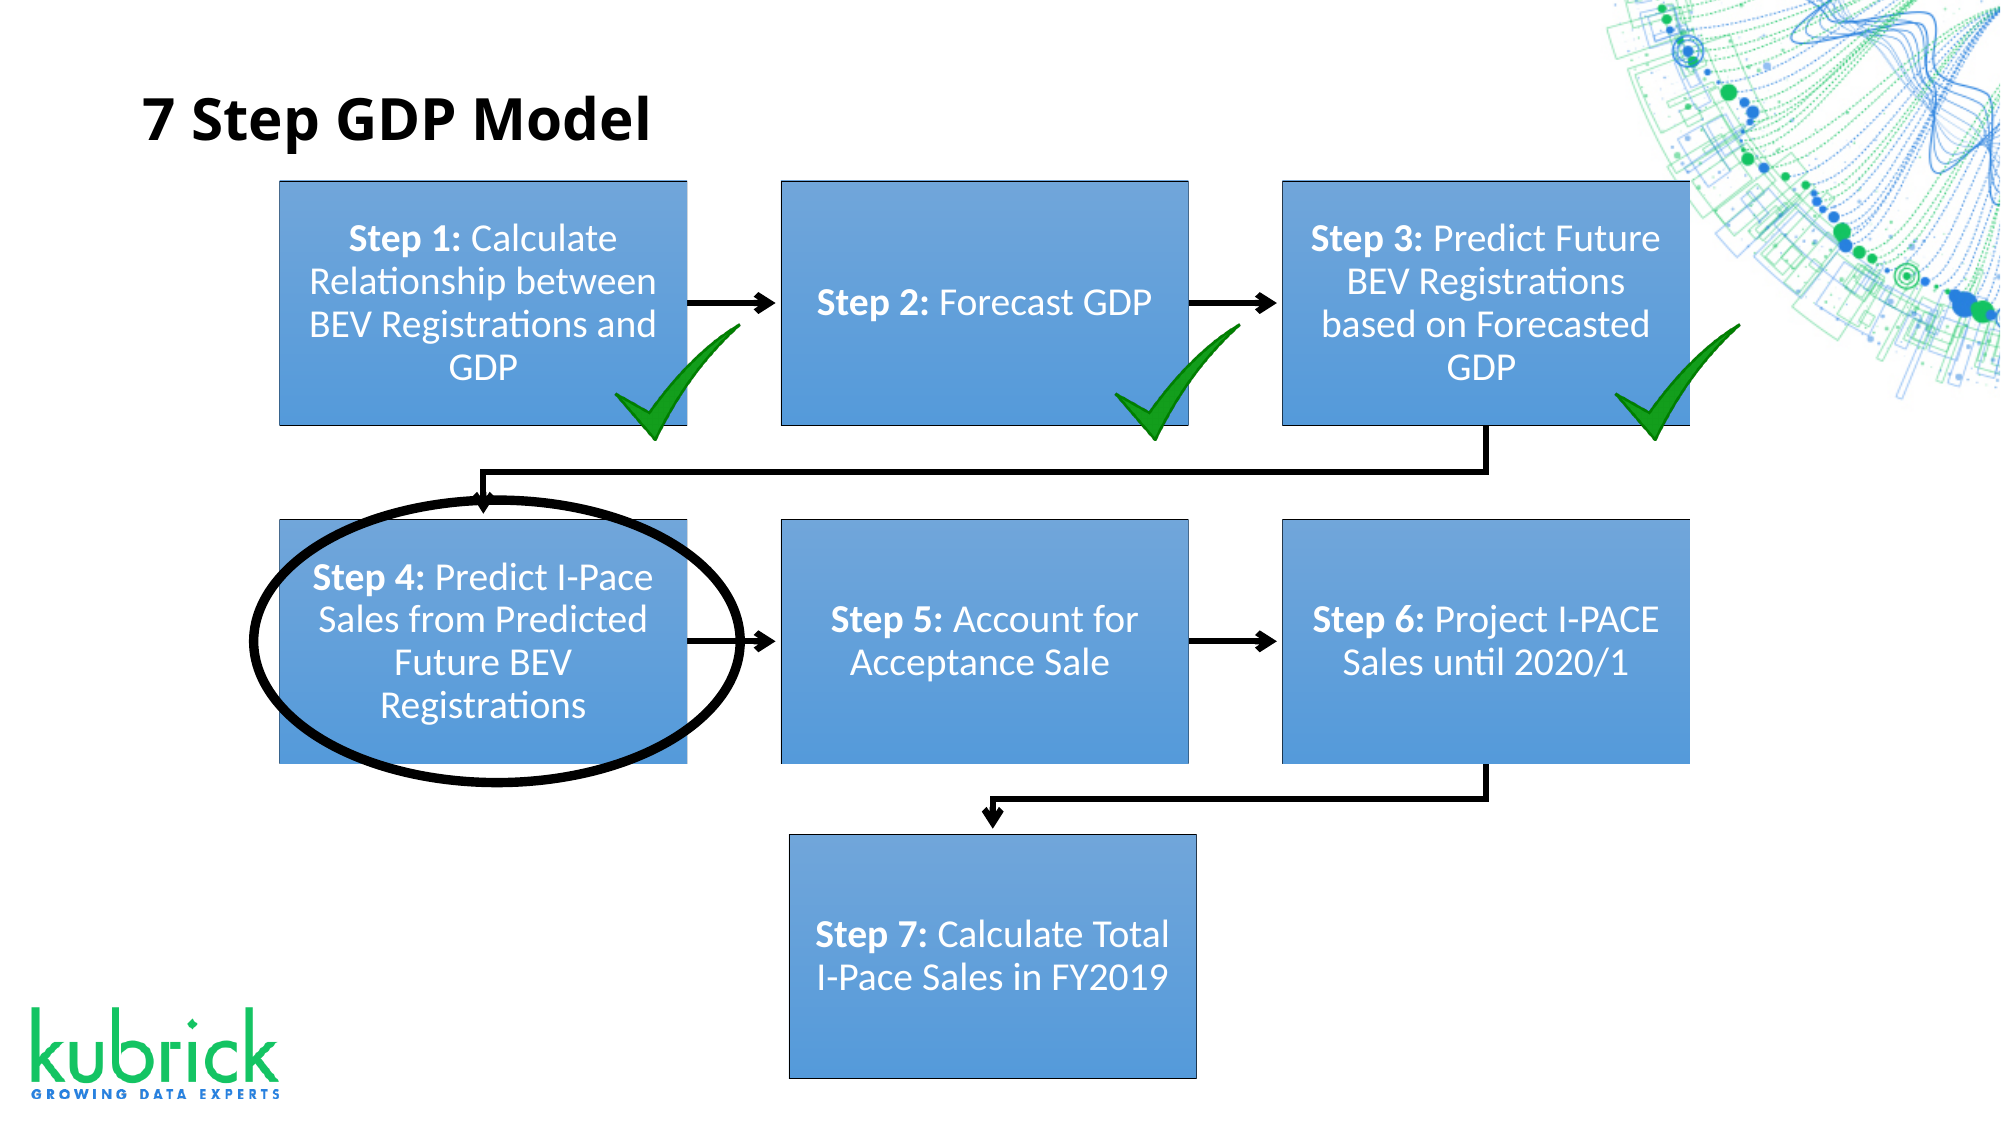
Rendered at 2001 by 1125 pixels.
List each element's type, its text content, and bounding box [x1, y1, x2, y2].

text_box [278, 160, 1691, 1123]
text_box 7 Step GDP Model [128, 74, 774, 159]
picture [0, 0, 2001, 1125]
text_box [252, 578, 278, 705]
